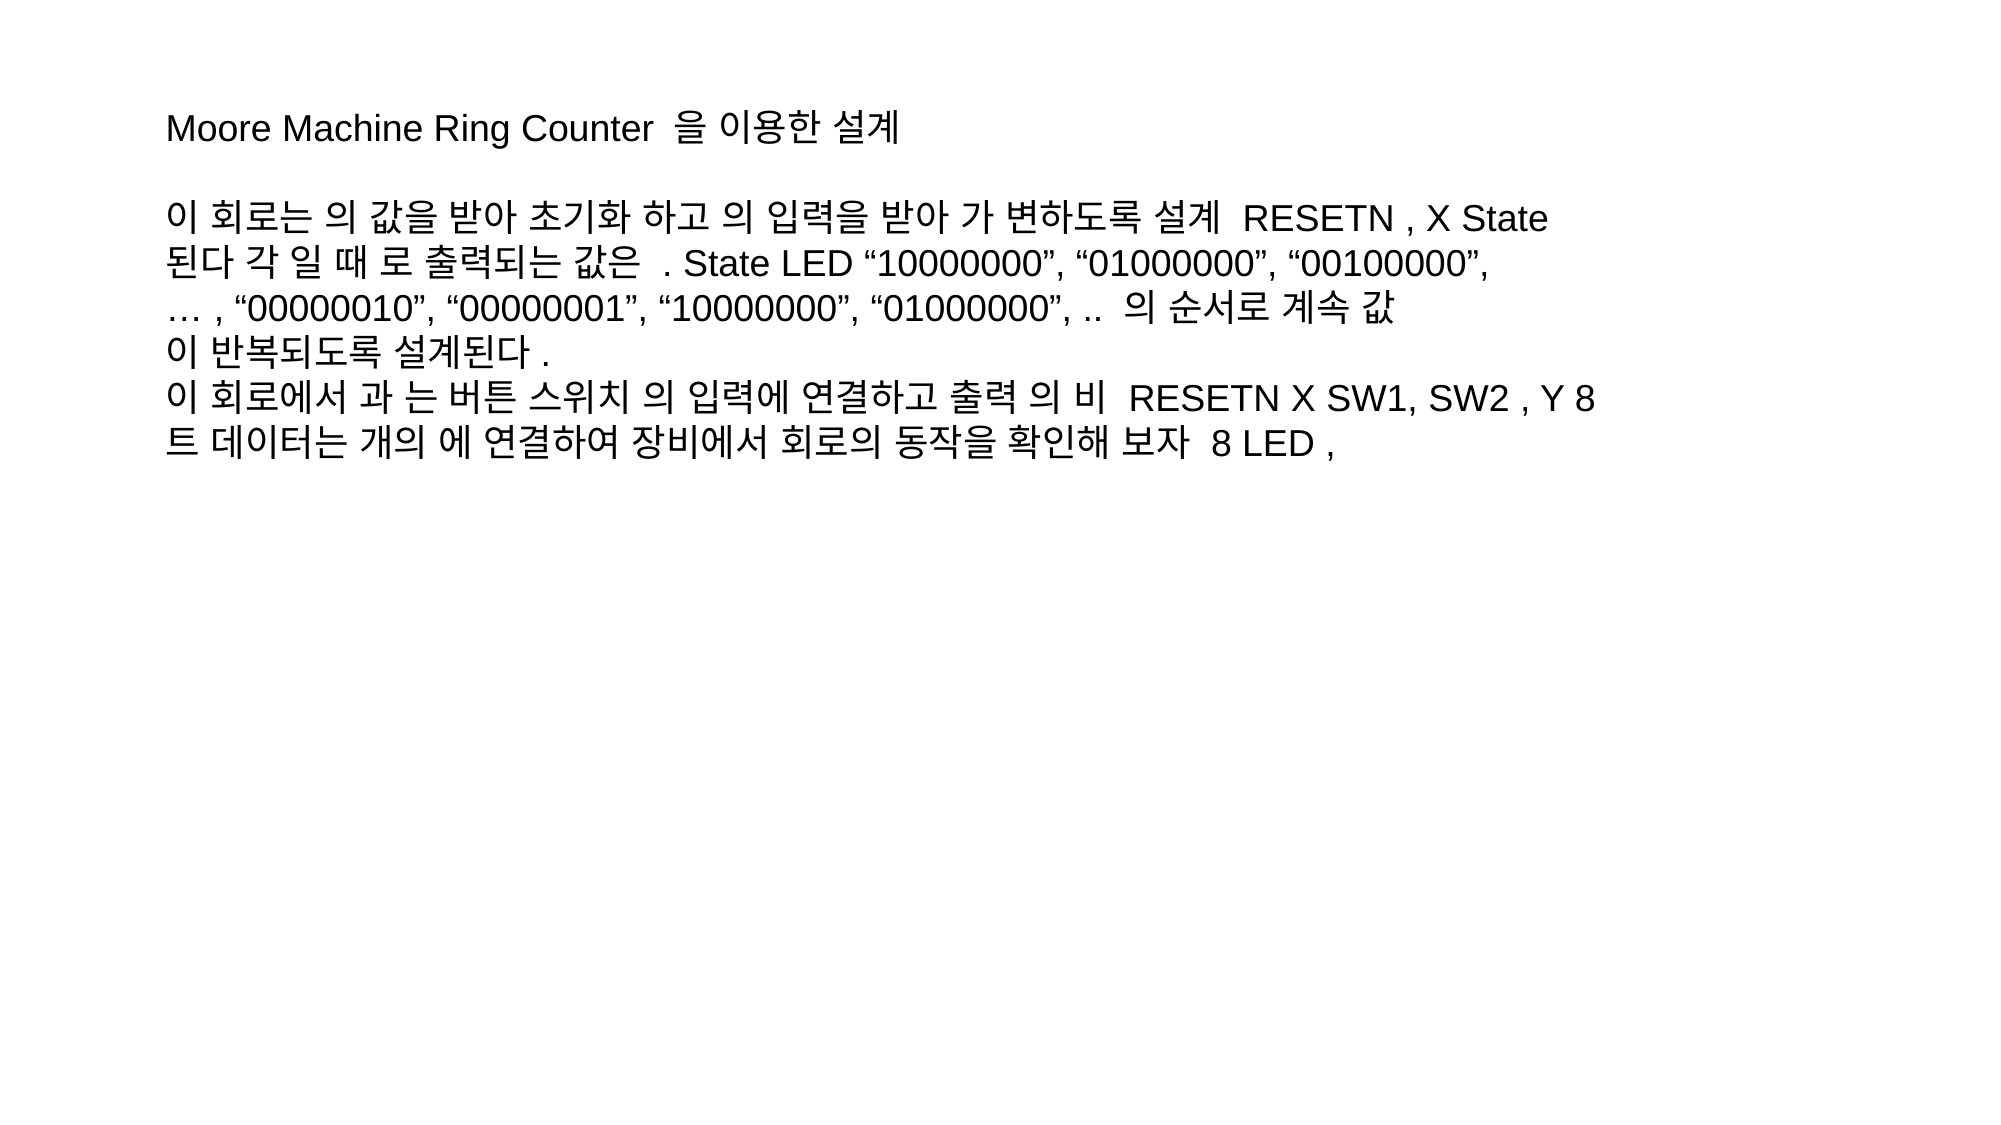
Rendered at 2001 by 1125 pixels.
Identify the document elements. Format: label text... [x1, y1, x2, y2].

text_box Moore Machine Ring Counter 을 이용한 설계 이 회로는 의 값을 받아 초기화 하고 의 입력을 받아 가 변하도록 설계 RESETN , X State 된다 각 일 때 로 출력되는 값은 . State LED “10000000”, “01000000”, “00100000”, … , “00000010”, “00000001”, “10000000”, “01000000”, .. 의 순서로 계속 값 이 반복되도록 설계된다. 이 회로에서 과 는 버튼 스위치 의 입력에 연결하고 출력 의 비 RESETN X SW1, SW2 , Y 8 트 데이터는 개의 에 연결하여 장비에서 회로의 동작을 확인해 보자 8 LED , [150, 96, 1869, 471]
